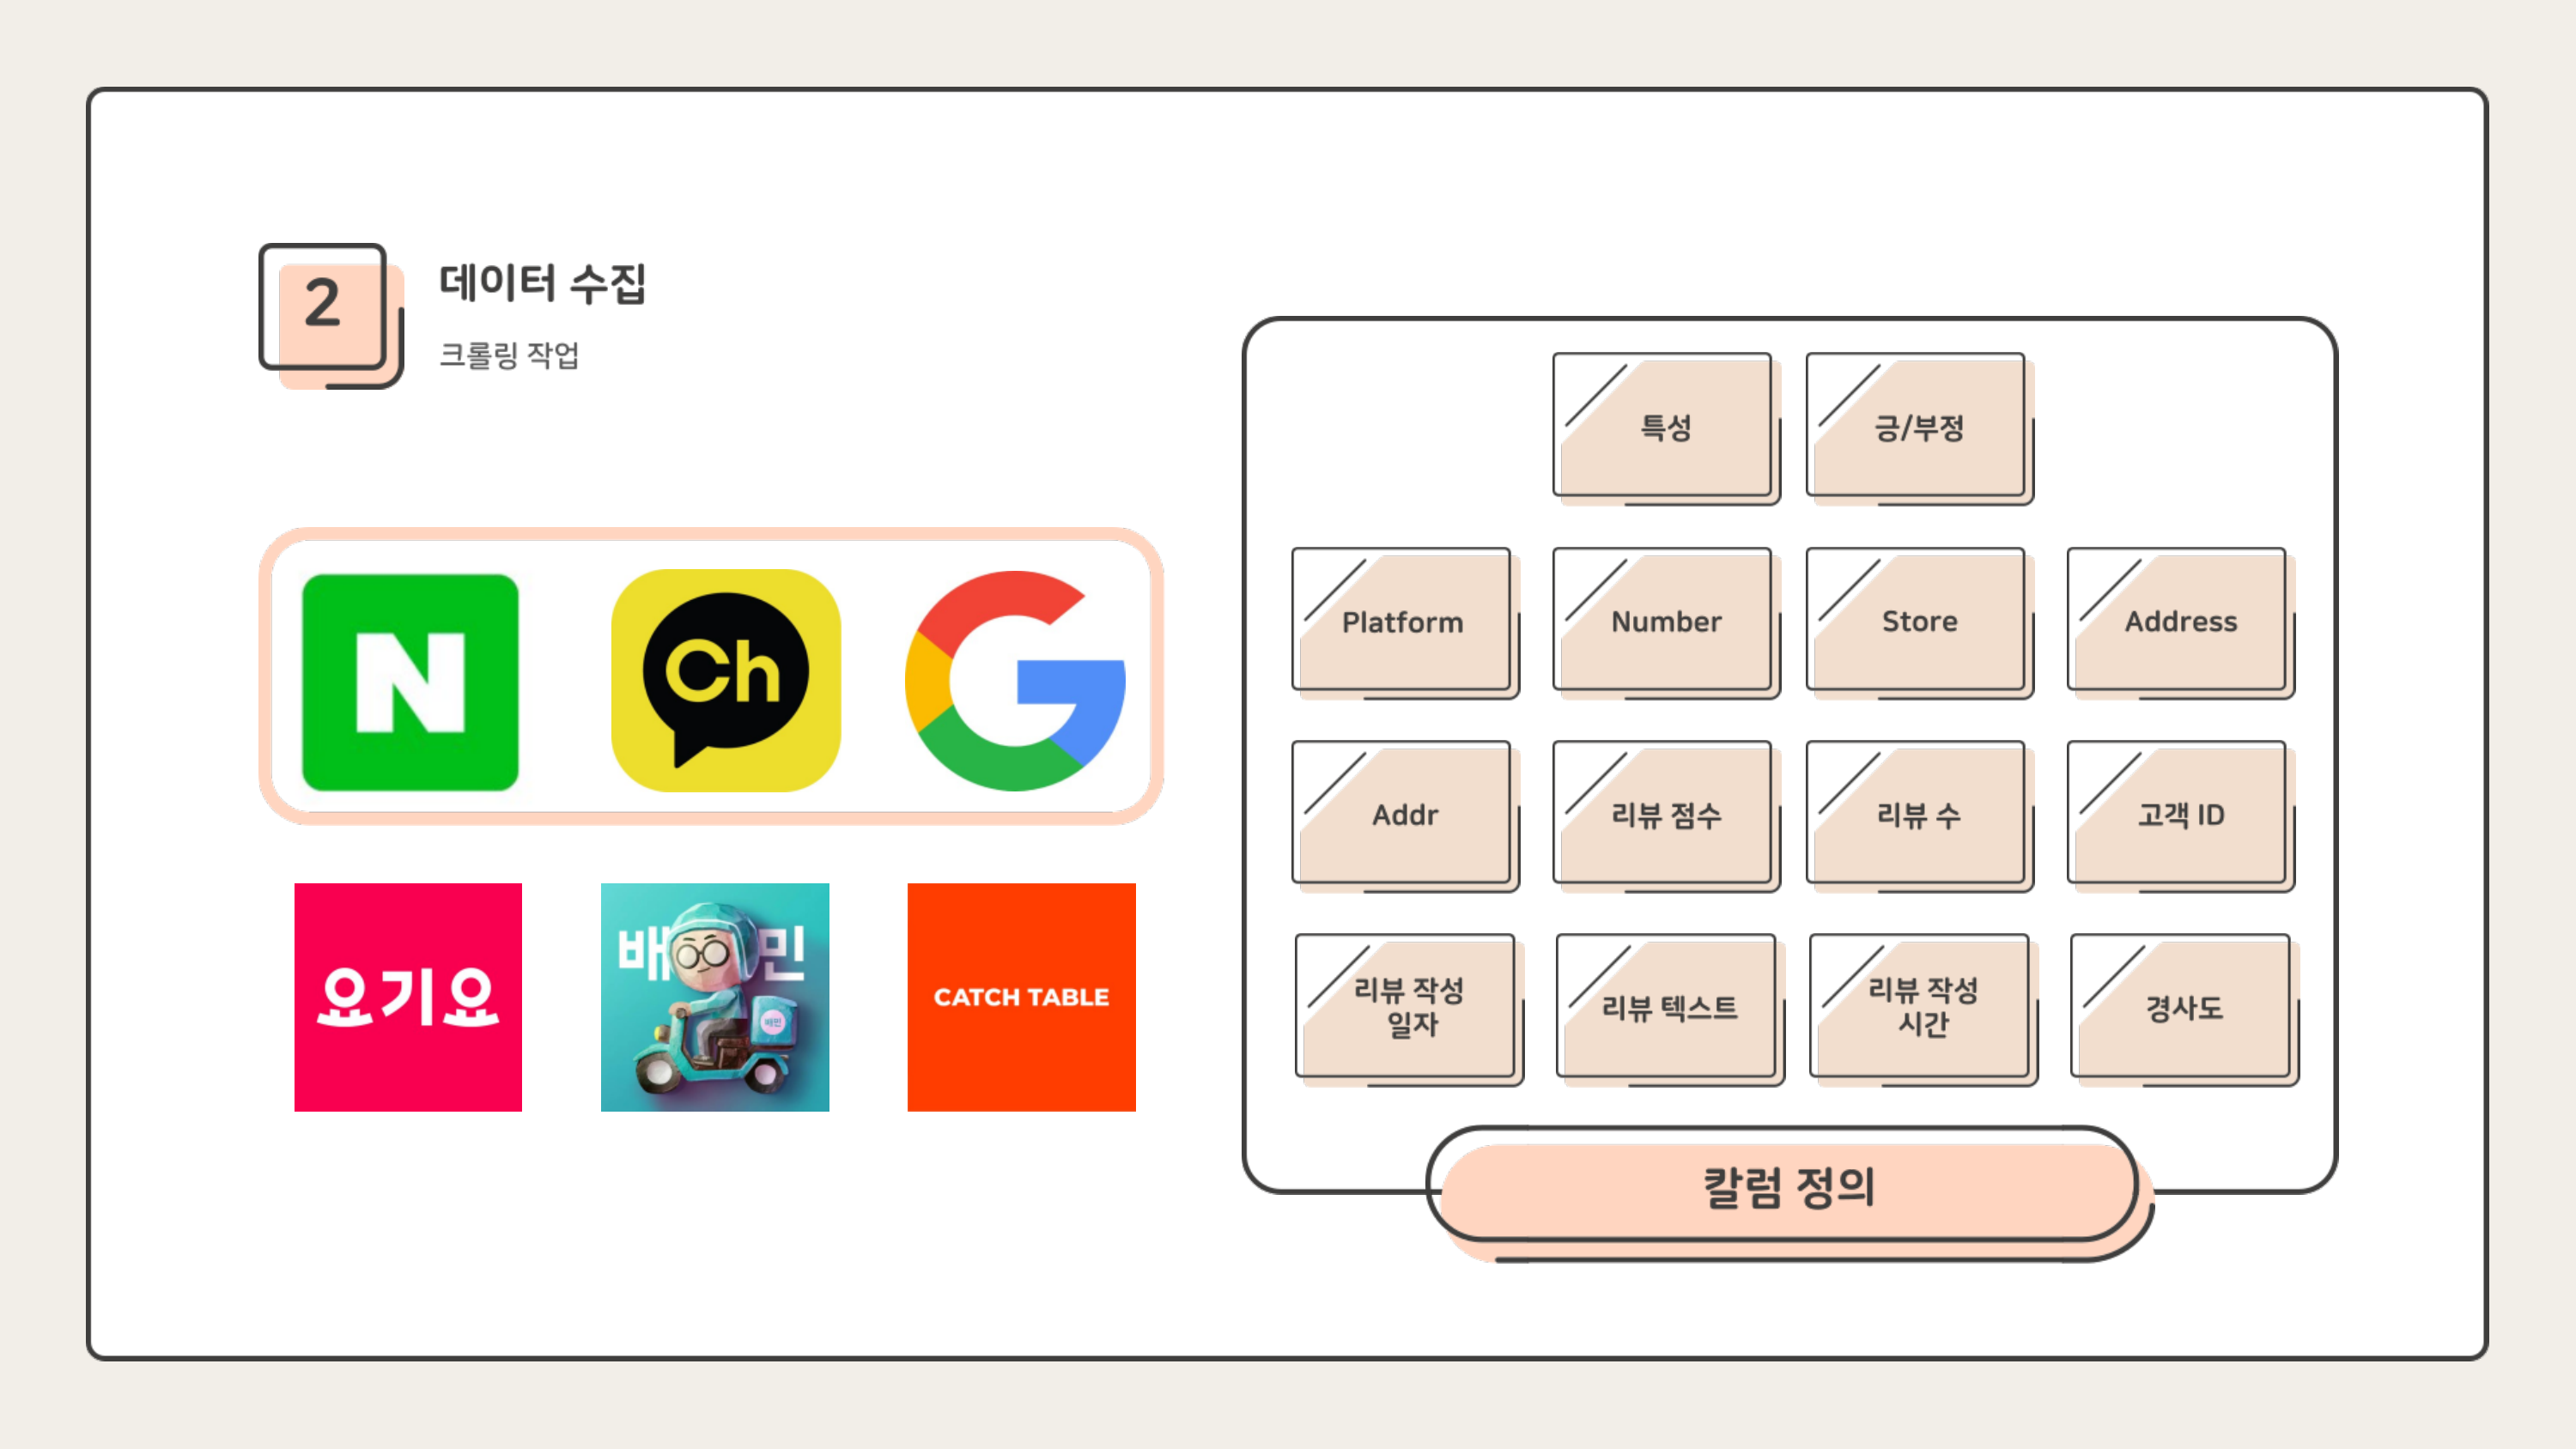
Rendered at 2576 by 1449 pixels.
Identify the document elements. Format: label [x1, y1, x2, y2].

text_box [1295, 933, 1525, 1088]
picture [2090, 783, 2272, 863]
picture [1305, 780, 1496, 860]
text_box [601, 883, 829, 1112]
picture [2113, 973, 2265, 1056]
text_box [2067, 546, 2296, 700]
text_box [1552, 352, 1782, 506]
picture [1827, 783, 2011, 863]
text_box [1291, 546, 1522, 700]
picture [1333, 587, 1495, 665]
picture [1587, 783, 1757, 863]
text_box [86, 87, 2490, 1361]
text_box [908, 883, 1136, 1112]
text_box [2070, 933, 2300, 1088]
text_box [1552, 546, 1782, 700]
picture [1329, 960, 1498, 1073]
text_box [1242, 315, 2339, 1195]
picture [1583, 976, 1771, 1056]
text_box [1552, 740, 1782, 894]
picture [276, 221, 411, 404]
picture [1844, 960, 2013, 1070]
text_box [1556, 933, 1786, 1088]
text_box [2067, 740, 2296, 894]
text_box [1806, 352, 2036, 506]
text_box [1291, 740, 1522, 894]
picture [2103, 587, 2270, 667]
text_box [258, 242, 272, 390]
picture [424, 235, 687, 446]
text_box [1806, 740, 2036, 894]
text_box [1809, 933, 2039, 1088]
text_box [1425, 1125, 2155, 1264]
text_box [295, 883, 523, 1112]
text_box [258, 527, 1165, 826]
text_box [1806, 546, 2036, 700]
